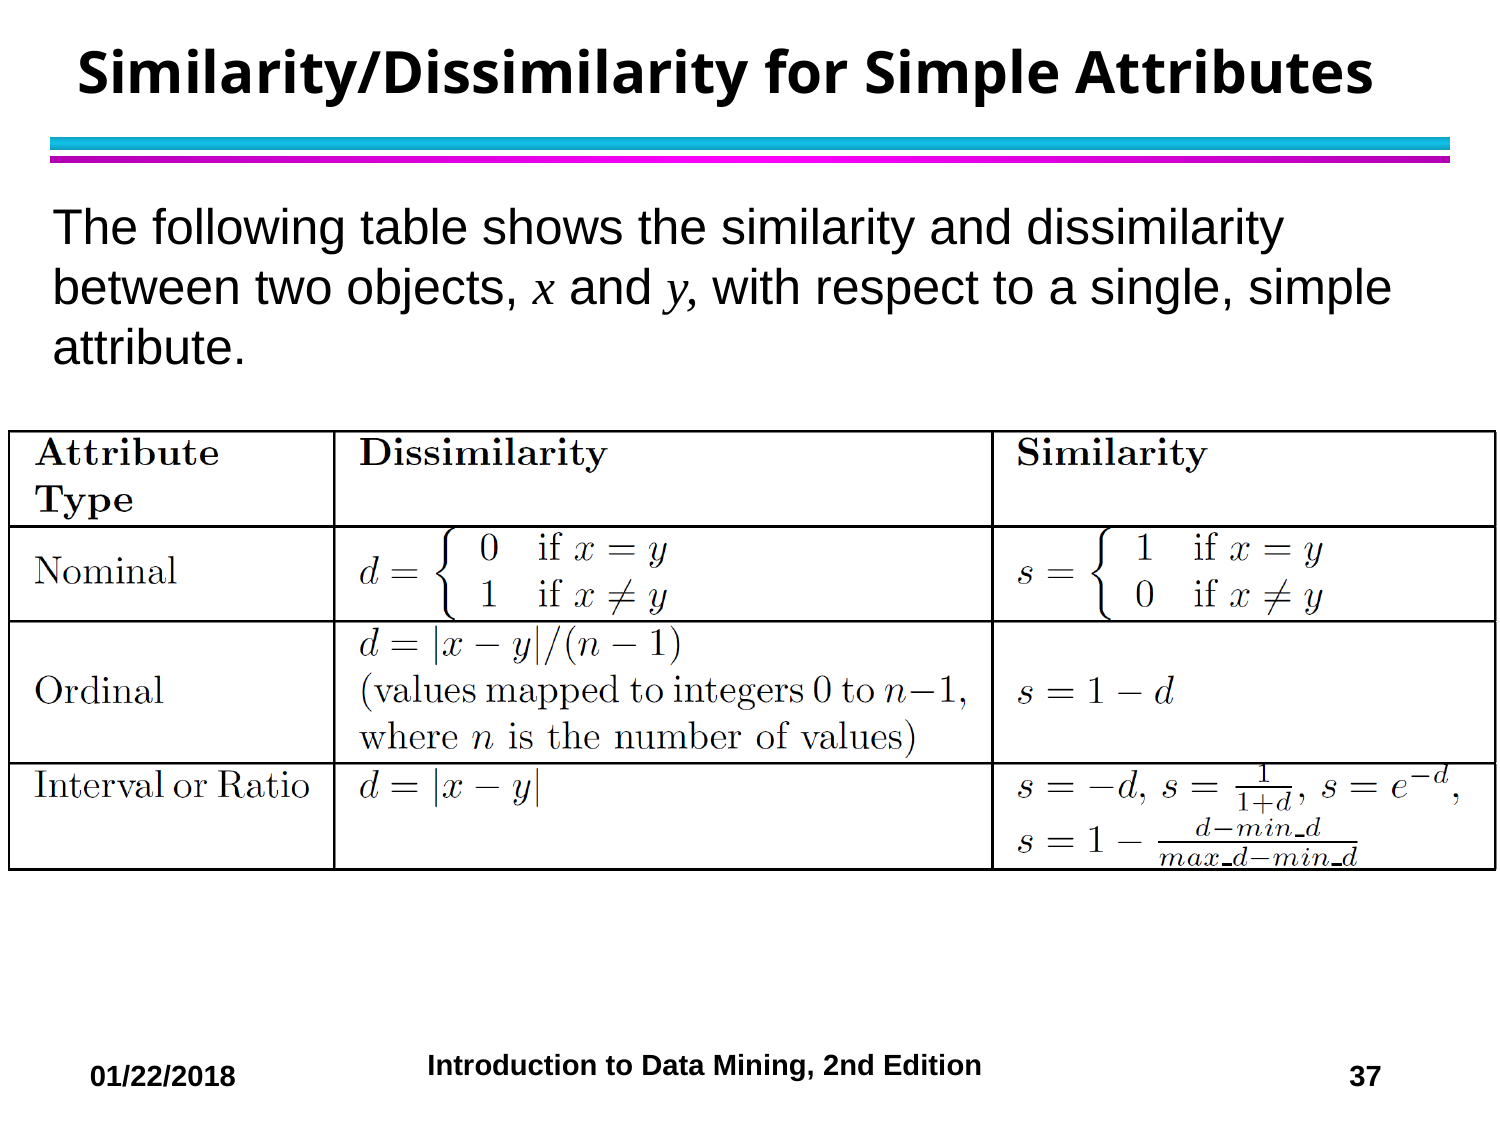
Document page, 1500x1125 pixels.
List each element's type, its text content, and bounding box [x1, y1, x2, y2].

title Similarity/Dissimilarity for Simple Attributes [62, 24, 1421, 113]
text_box The following table shows the similarity and dissimilarity between two objects, x and y, with respect to a single, simple attribute. [37, 187, 1463, 383]
picture [0, 425, 1500, 876]
